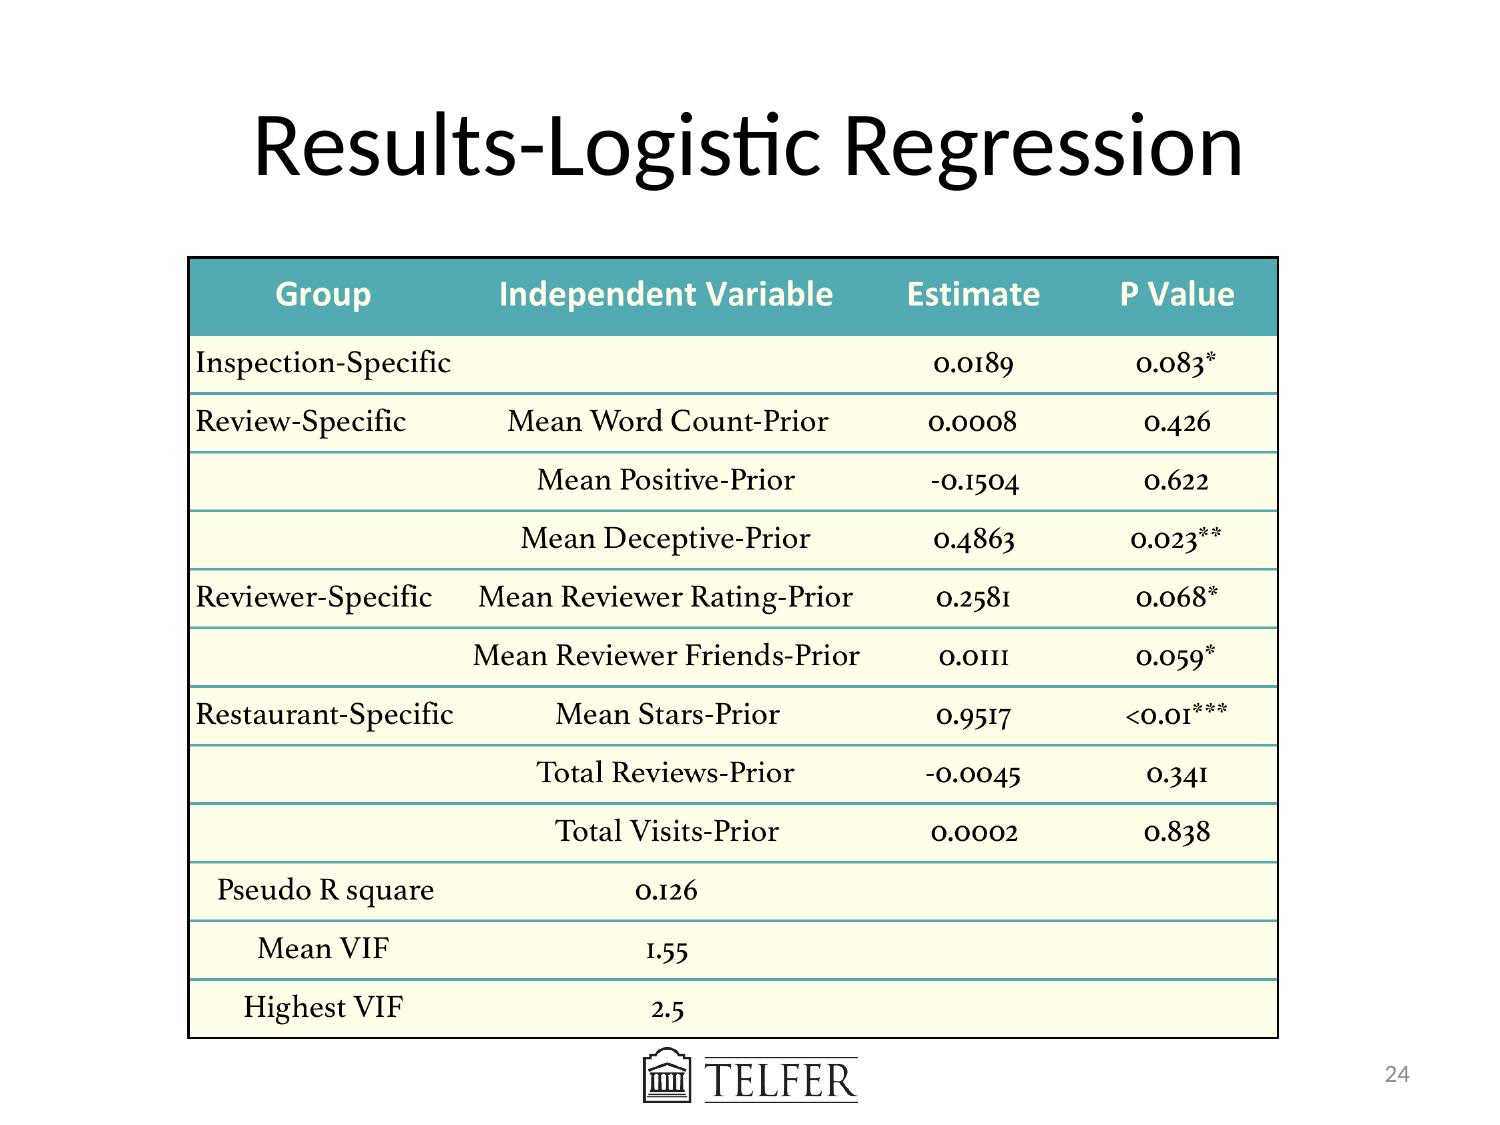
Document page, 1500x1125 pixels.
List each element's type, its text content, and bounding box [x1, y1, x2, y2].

picture [643, 1047, 858, 1103]
title Results-Logistic Regression [75, 45, 1425, 233]
slide_number 24 [1074, 1042, 1425, 1103]
picture [187, 255, 1279, 1039]
